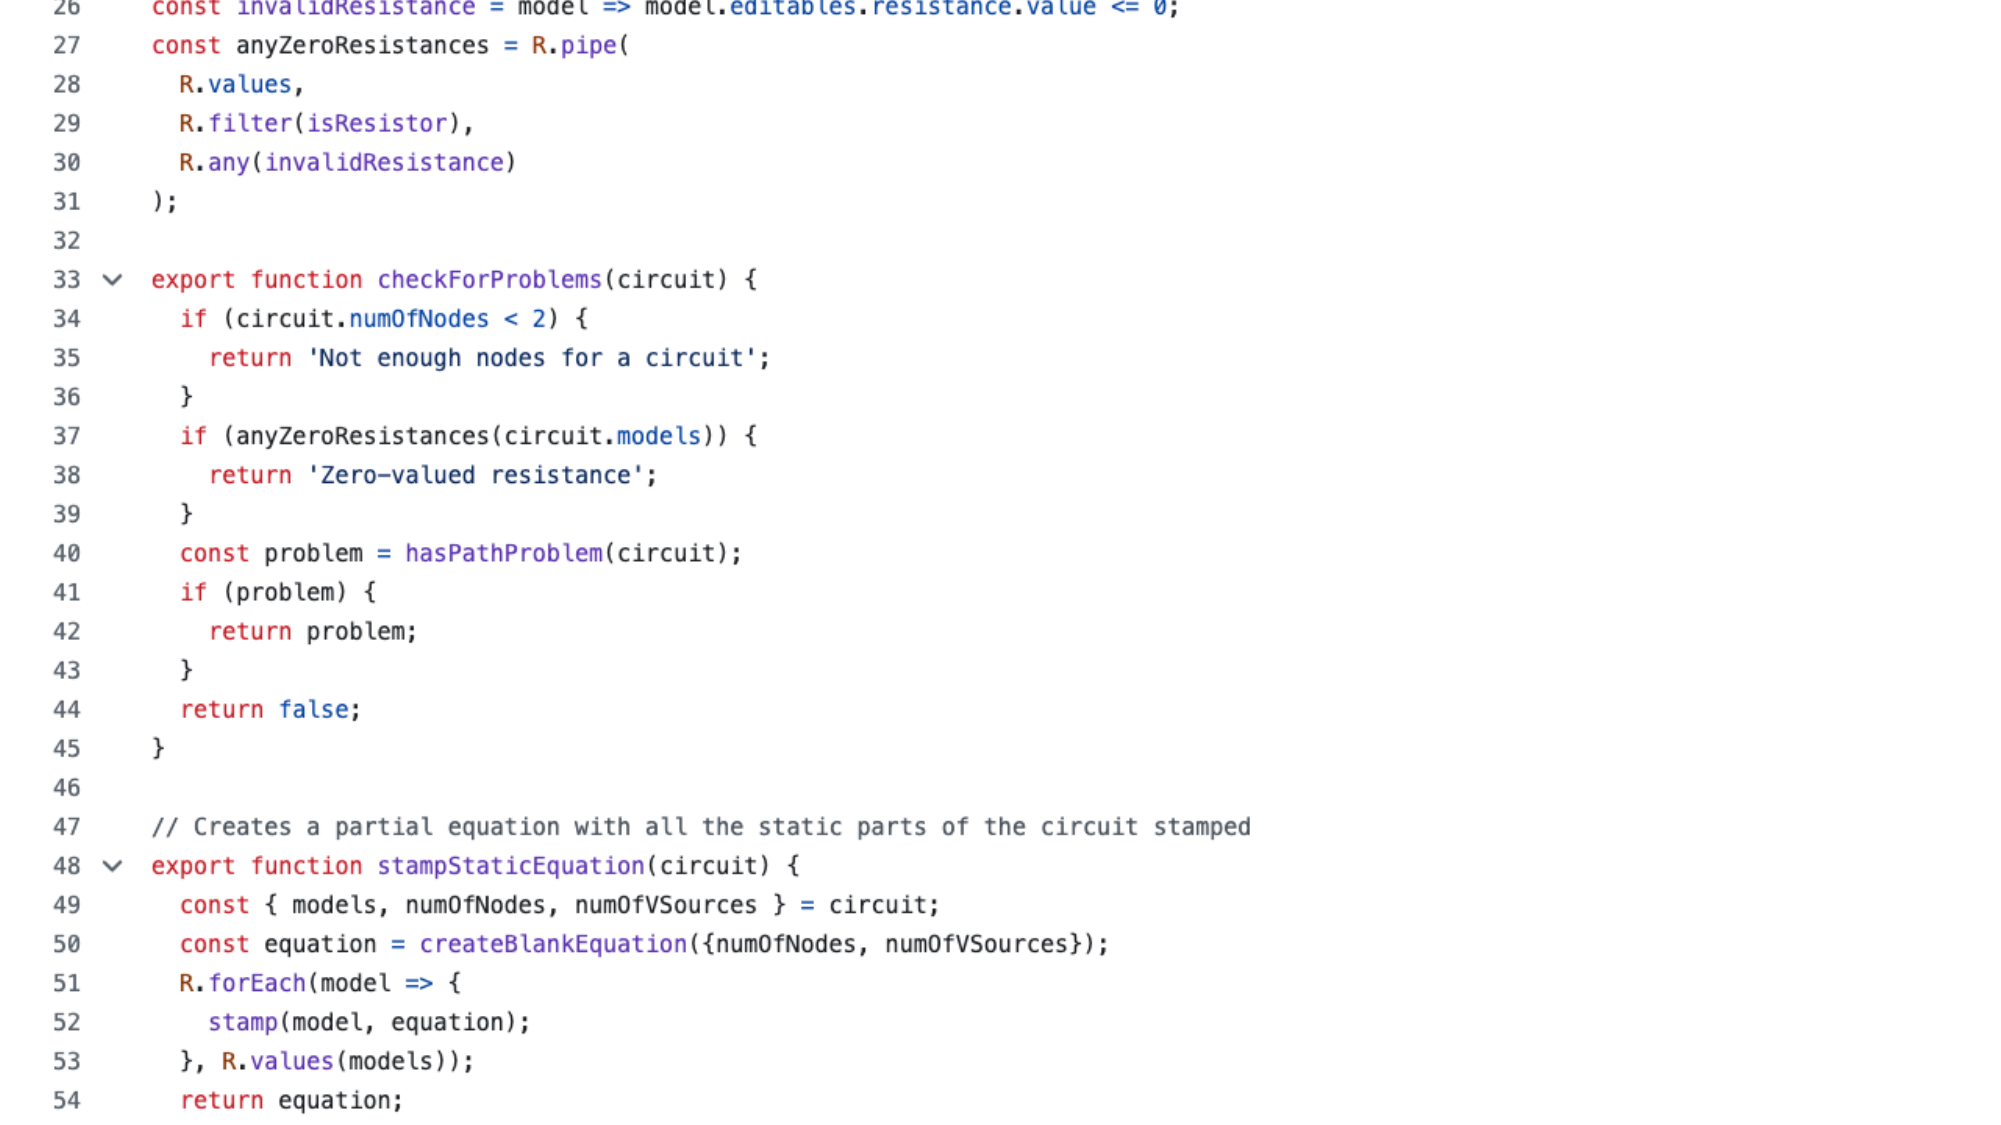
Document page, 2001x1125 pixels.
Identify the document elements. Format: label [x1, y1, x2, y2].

list [0, 0, 2000, 1125]
